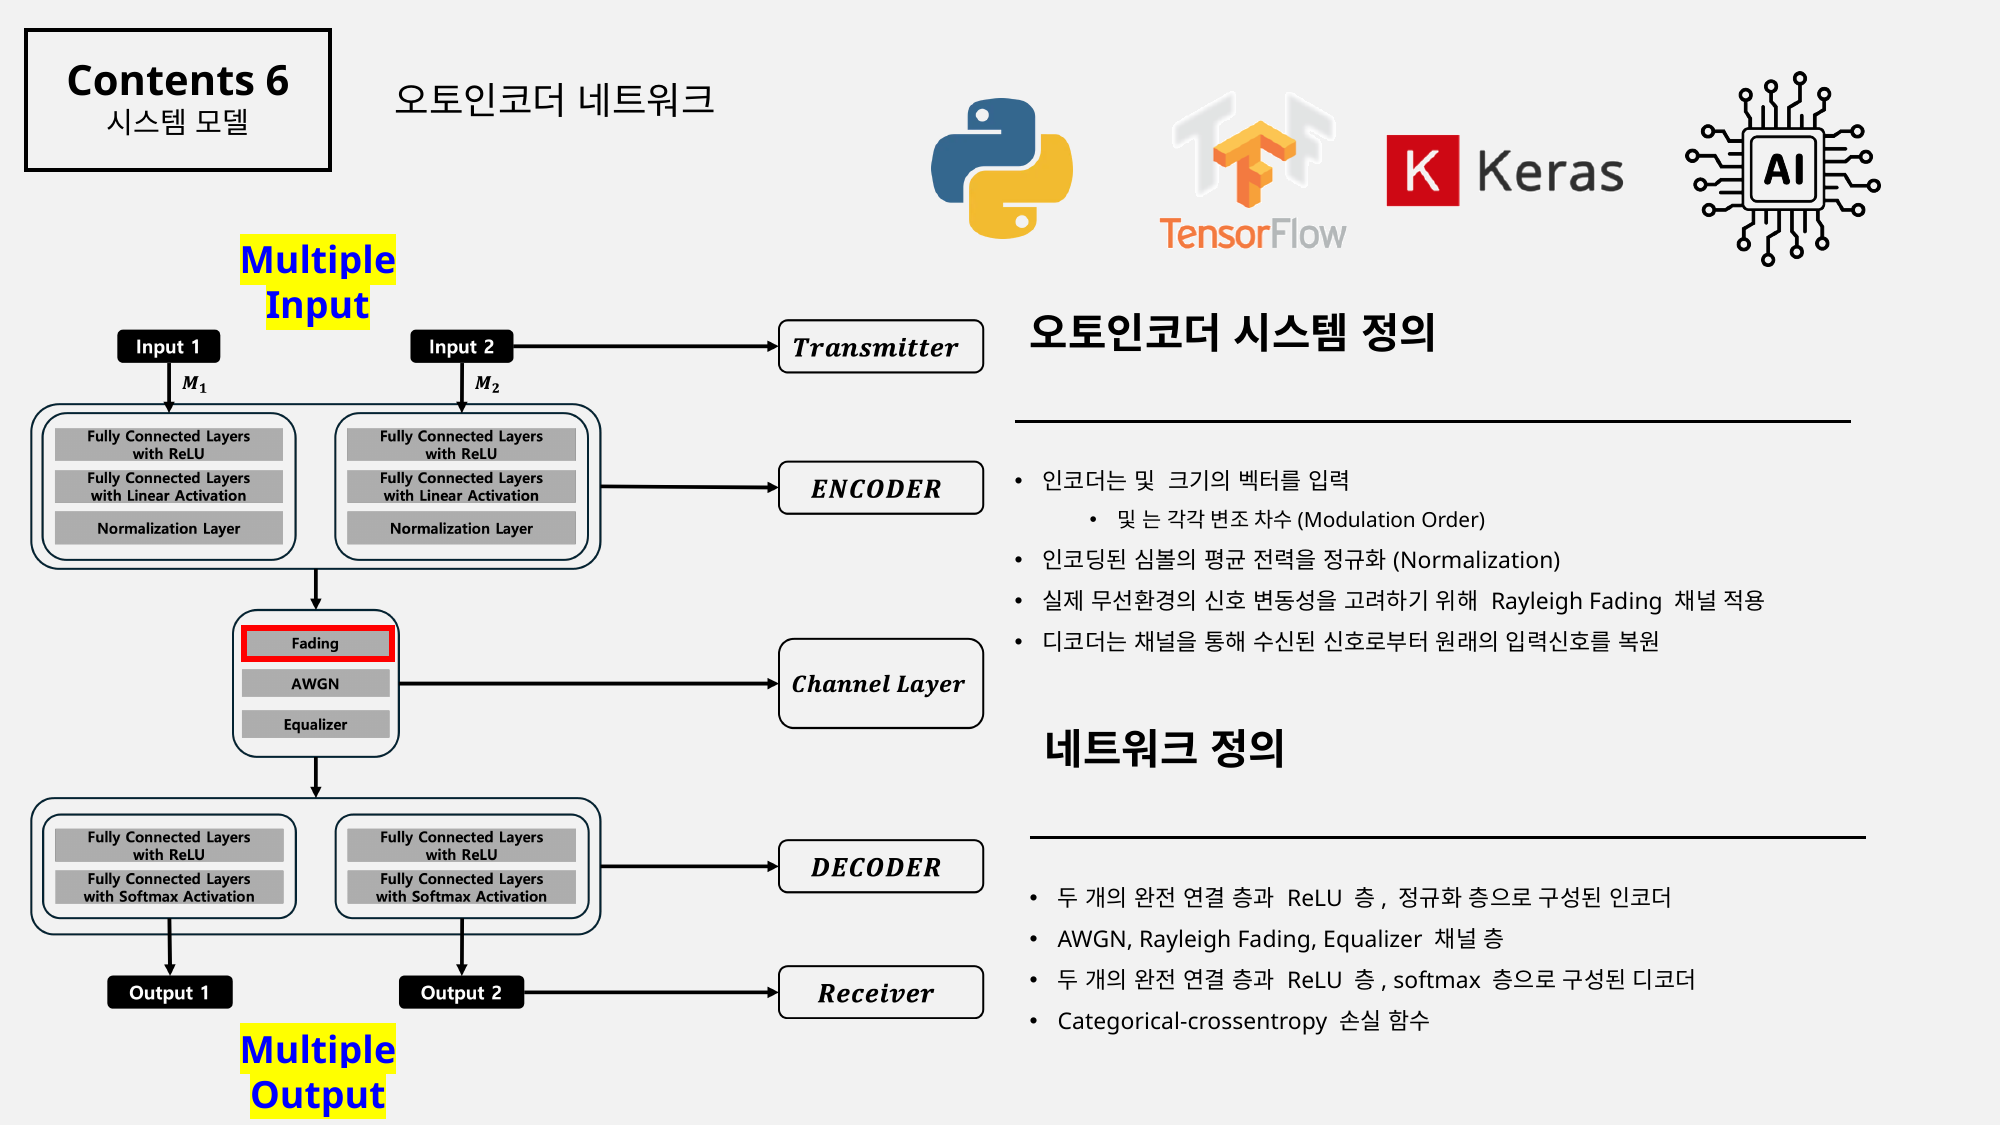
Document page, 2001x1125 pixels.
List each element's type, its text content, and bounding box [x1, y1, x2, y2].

picture [29, 319, 985, 1019]
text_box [999, 299, 1881, 661]
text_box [1014, 715, 1881, 1039]
picture [1122, 71, 1636, 267]
picture [1685, 71, 1881, 267]
text_box 오토인코더 네트워크 [379, 69, 1705, 129]
text_box Multiple Input [224, 229, 411, 319]
text_box Multiple Output [224, 1019, 411, 1124]
picture [931, 98, 1073, 239]
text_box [26, 29, 330, 171]
